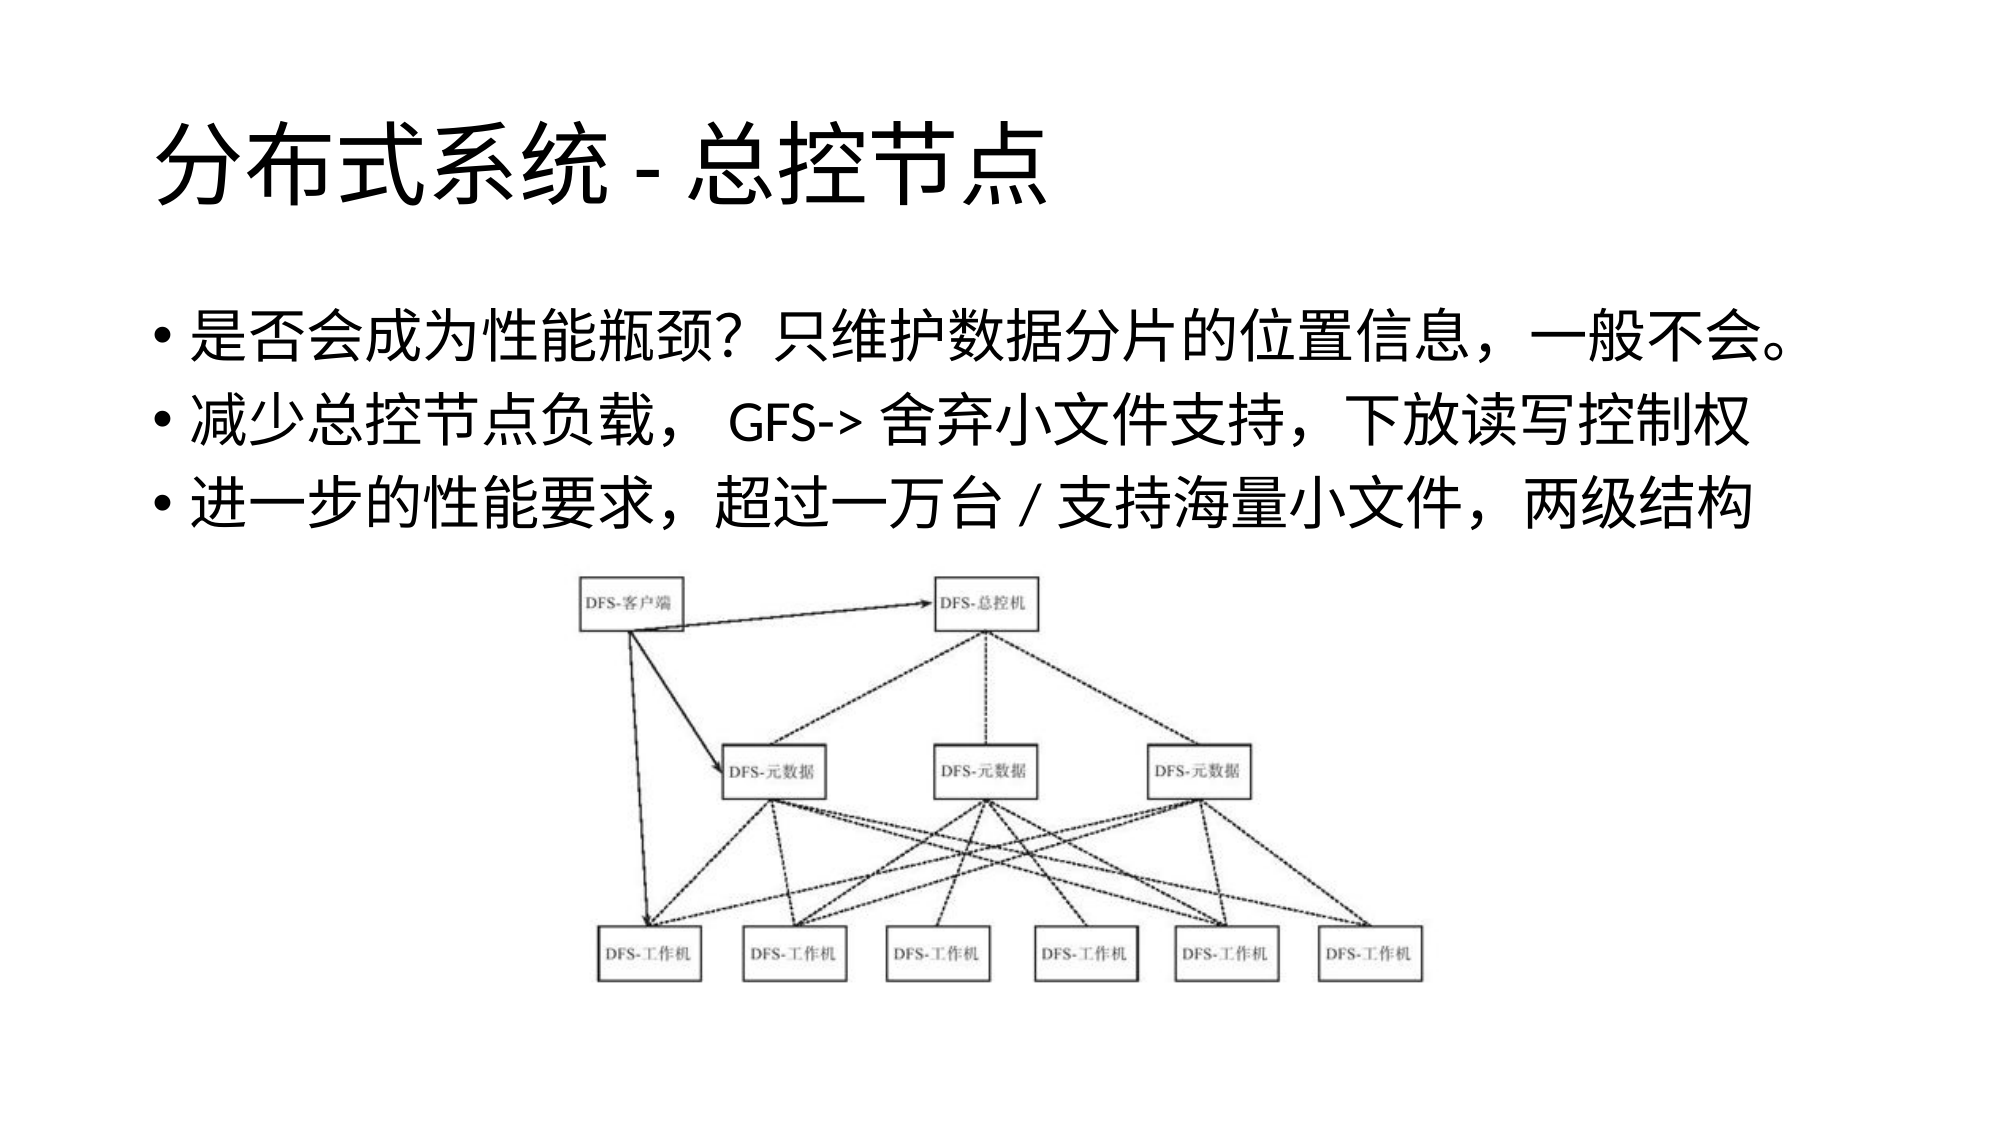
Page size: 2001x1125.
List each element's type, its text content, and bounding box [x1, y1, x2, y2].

title 分布式系统-总控节点 [137, 59, 1863, 278]
picture [552, 564, 1448, 992]
list 是否会成为性能瓶颈？只维护数据分片的位置信息，一般不会。 减少总控节点负载，GFS->舍弃小文件支持，下放读写控制权 进一步的性能要求，超过一万台/支持海量小文件，两级结构 [137, 299, 1863, 1014]
